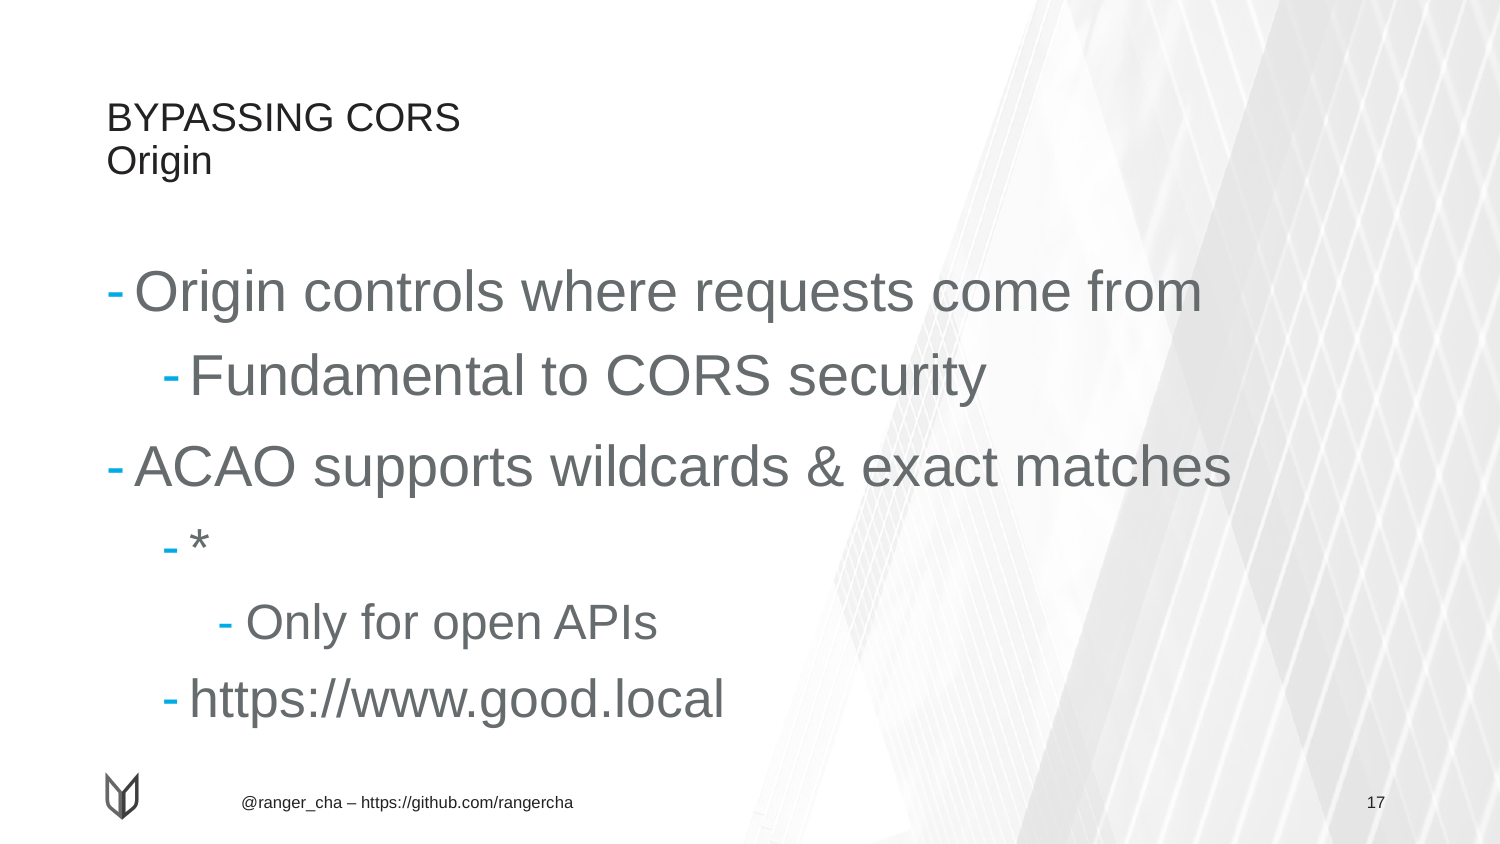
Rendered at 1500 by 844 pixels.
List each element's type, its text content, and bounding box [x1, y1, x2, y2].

list Origin controls where requests come from Fundamental to CORS security ACAO supports wildcards & exact matches * Only for open APIs https://www.good.local [106, 246, 1400, 733]
slide_number 17 [1345, 784, 1400, 815]
title BYPASSING CORS Origin [106, 96, 1400, 220]
picture [0, 0, 1500, 844]
